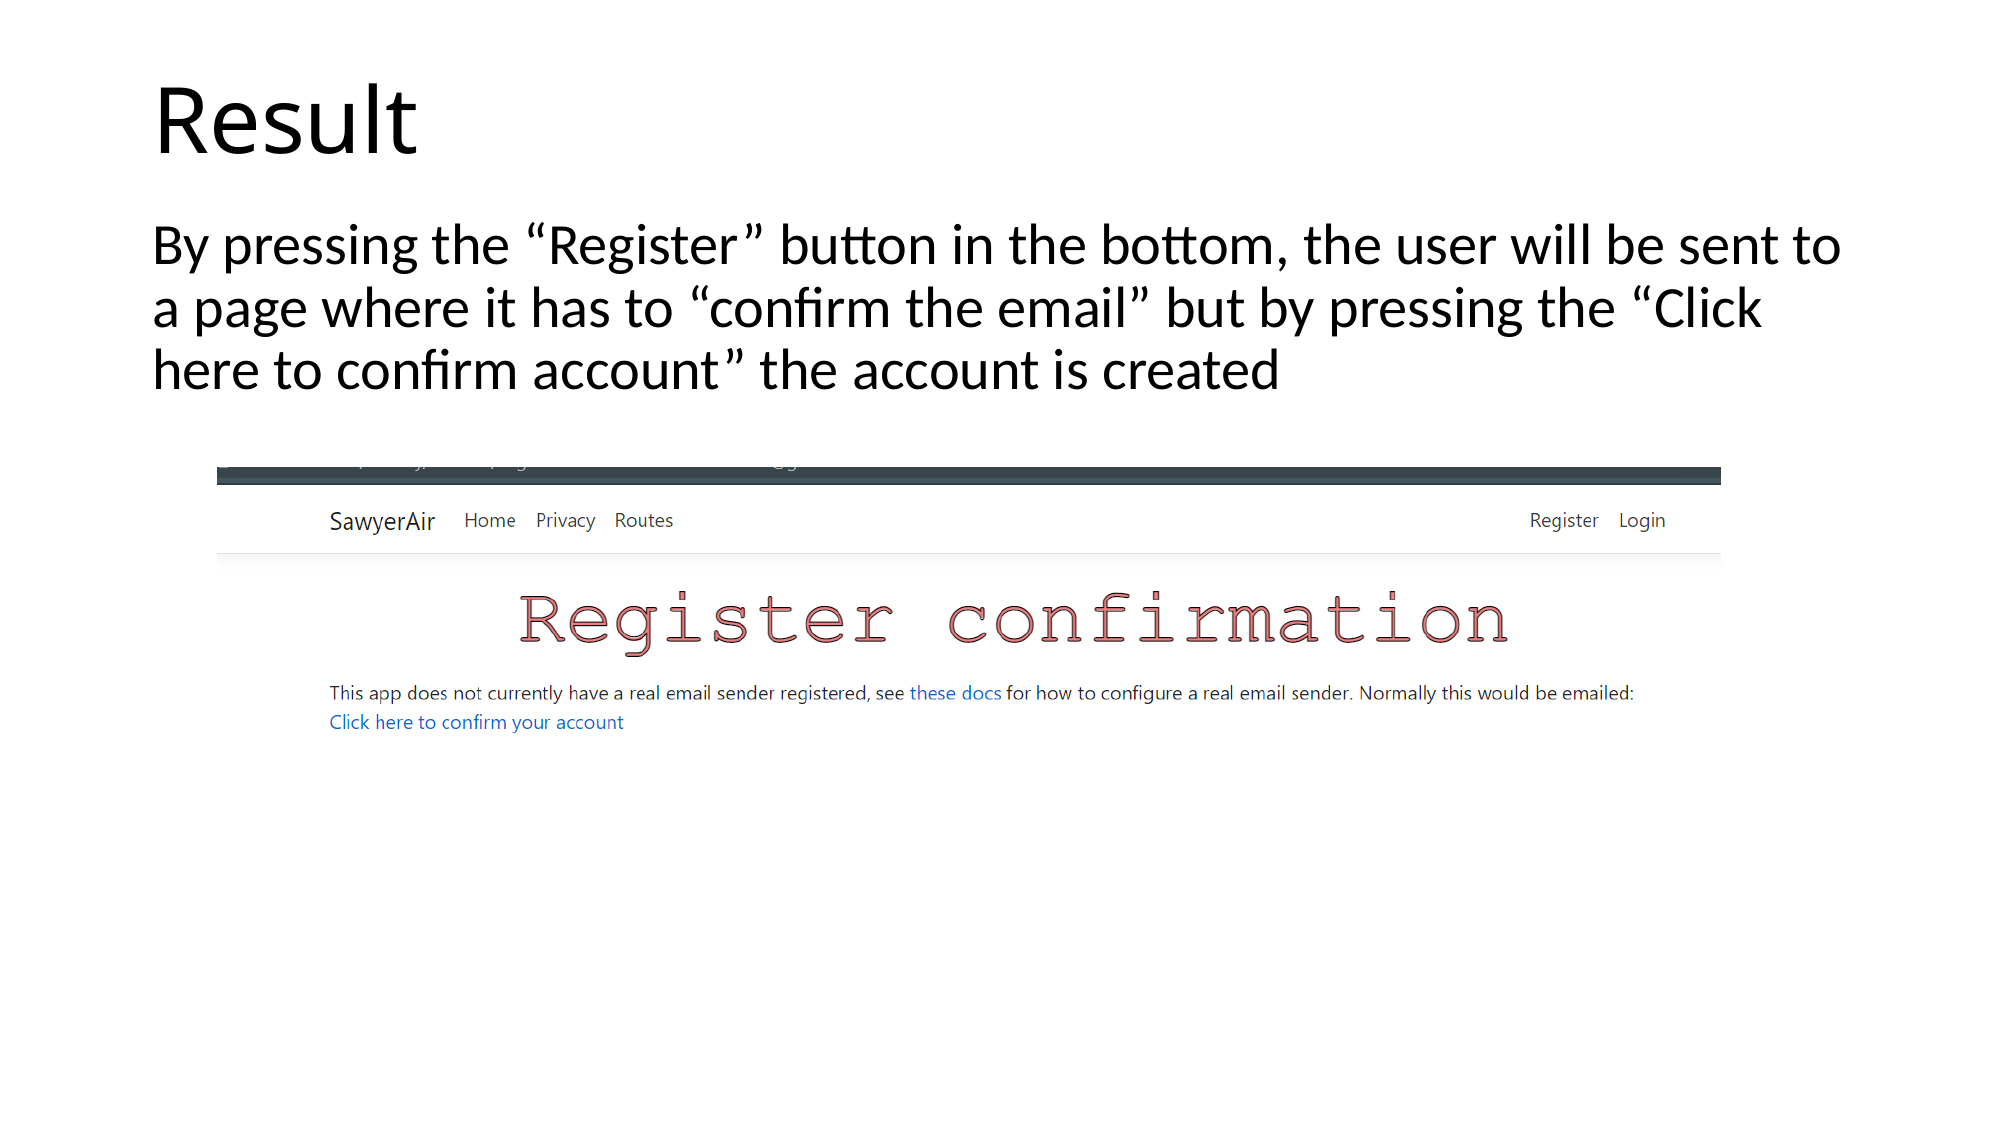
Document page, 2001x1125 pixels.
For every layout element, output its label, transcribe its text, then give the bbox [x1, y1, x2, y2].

title Result [137, 59, 1863, 188]
picture [217, 467, 1721, 1065]
list By pressing the “Register” button in the bottom, the user will be sent to a page where it has to “confirm the email” but by pressing the “Click here to confirm account” the account is created [137, 206, 1863, 1014]
